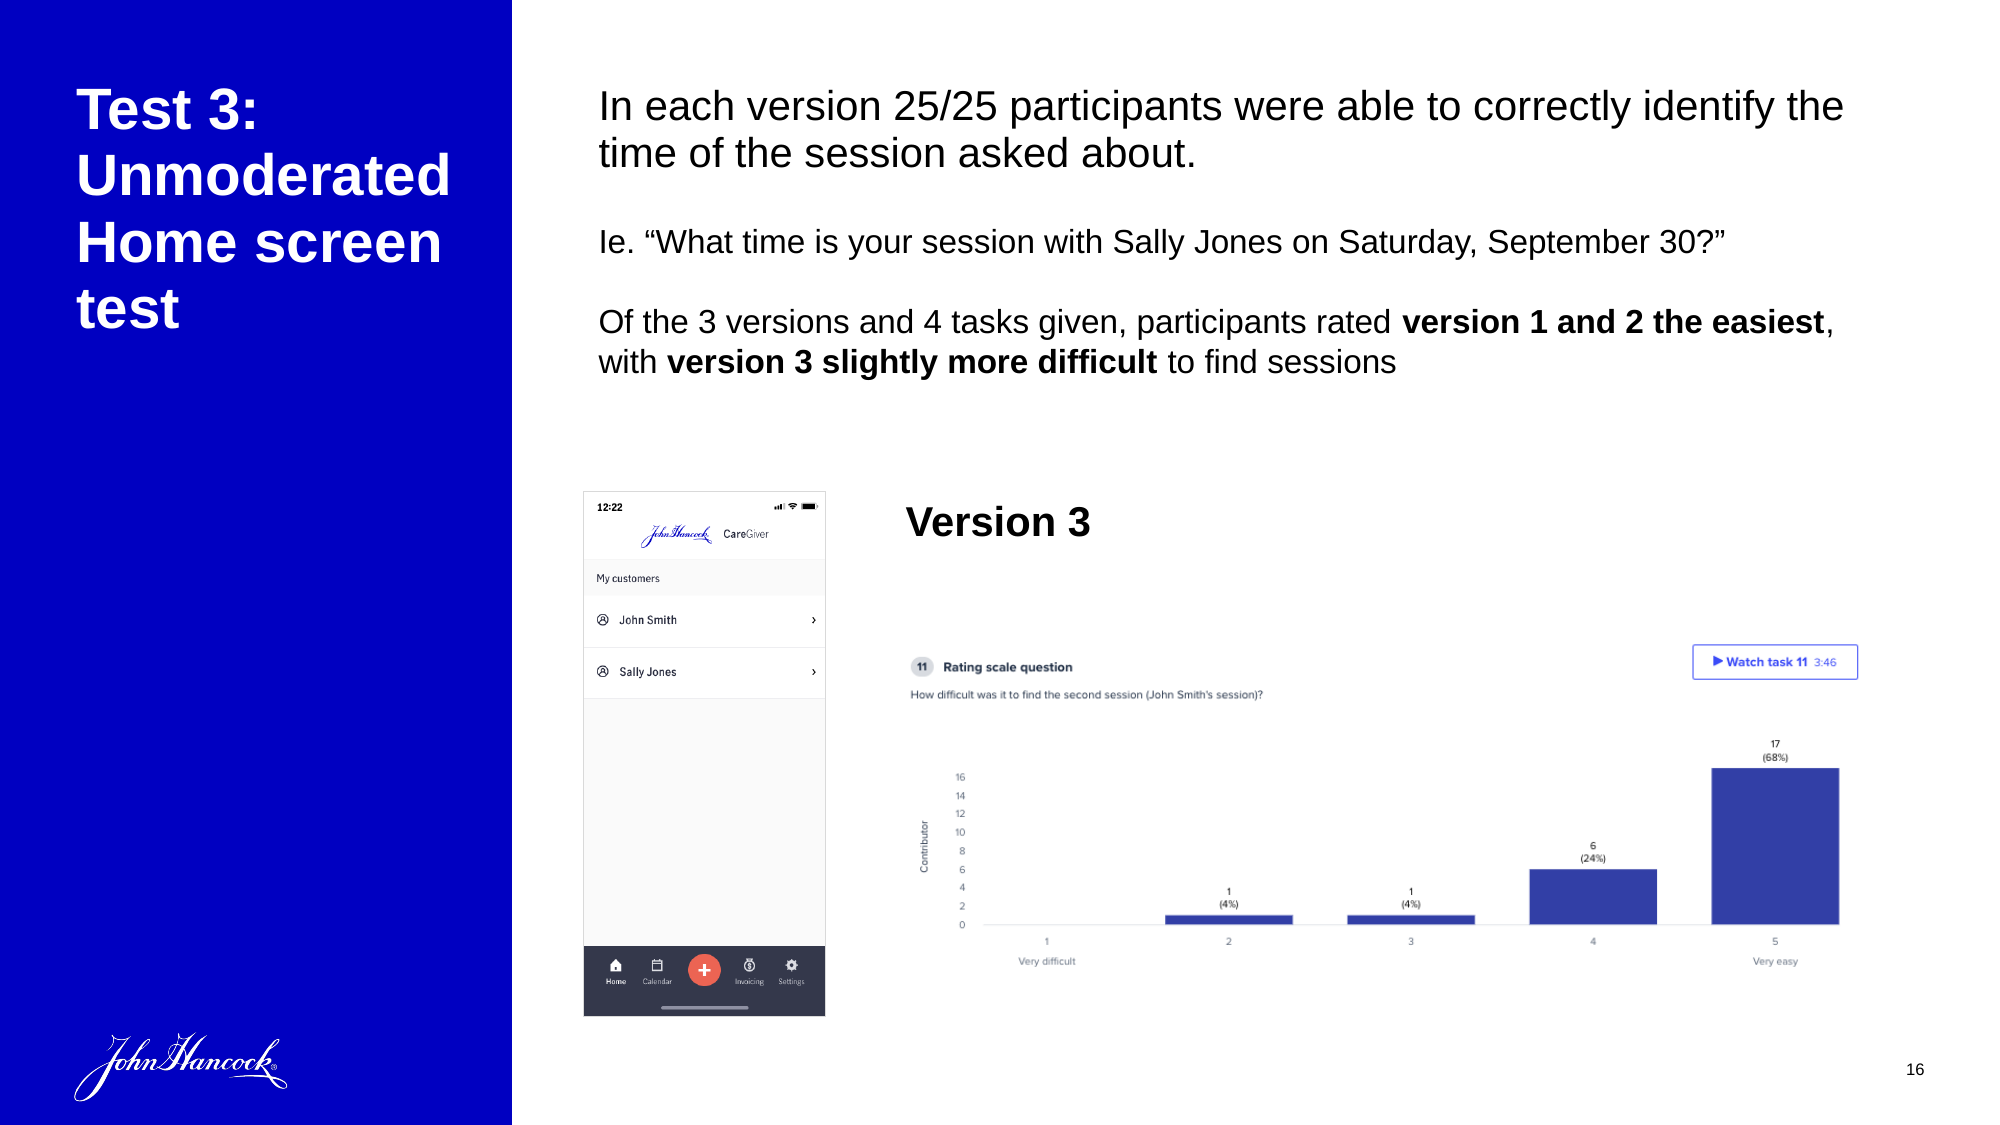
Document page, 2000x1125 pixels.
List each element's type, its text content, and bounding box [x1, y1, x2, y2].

title Test 3: Unmoderated Home screen test [76, 76, 475, 635]
slide_number 16 [1878, 1049, 1925, 1079]
picture [36, 1018, 325, 1112]
text_box Version 3 [890, 491, 1163, 563]
picture [890, 633, 1877, 999]
text_box In each version 25/25 participants were able to correctly identify the time of the session asked about. [583, 75, 1923, 184]
picture [583, 491, 826, 1017]
text_box Ie. “What time is your session with Sally Jones on Saturday, September 30?” Of the 3 versions and 4 tasks given, participants rated version 1 and 2 the easiest, with version 3 slightly more difficult to find sessions [583, 213, 1879, 388]
